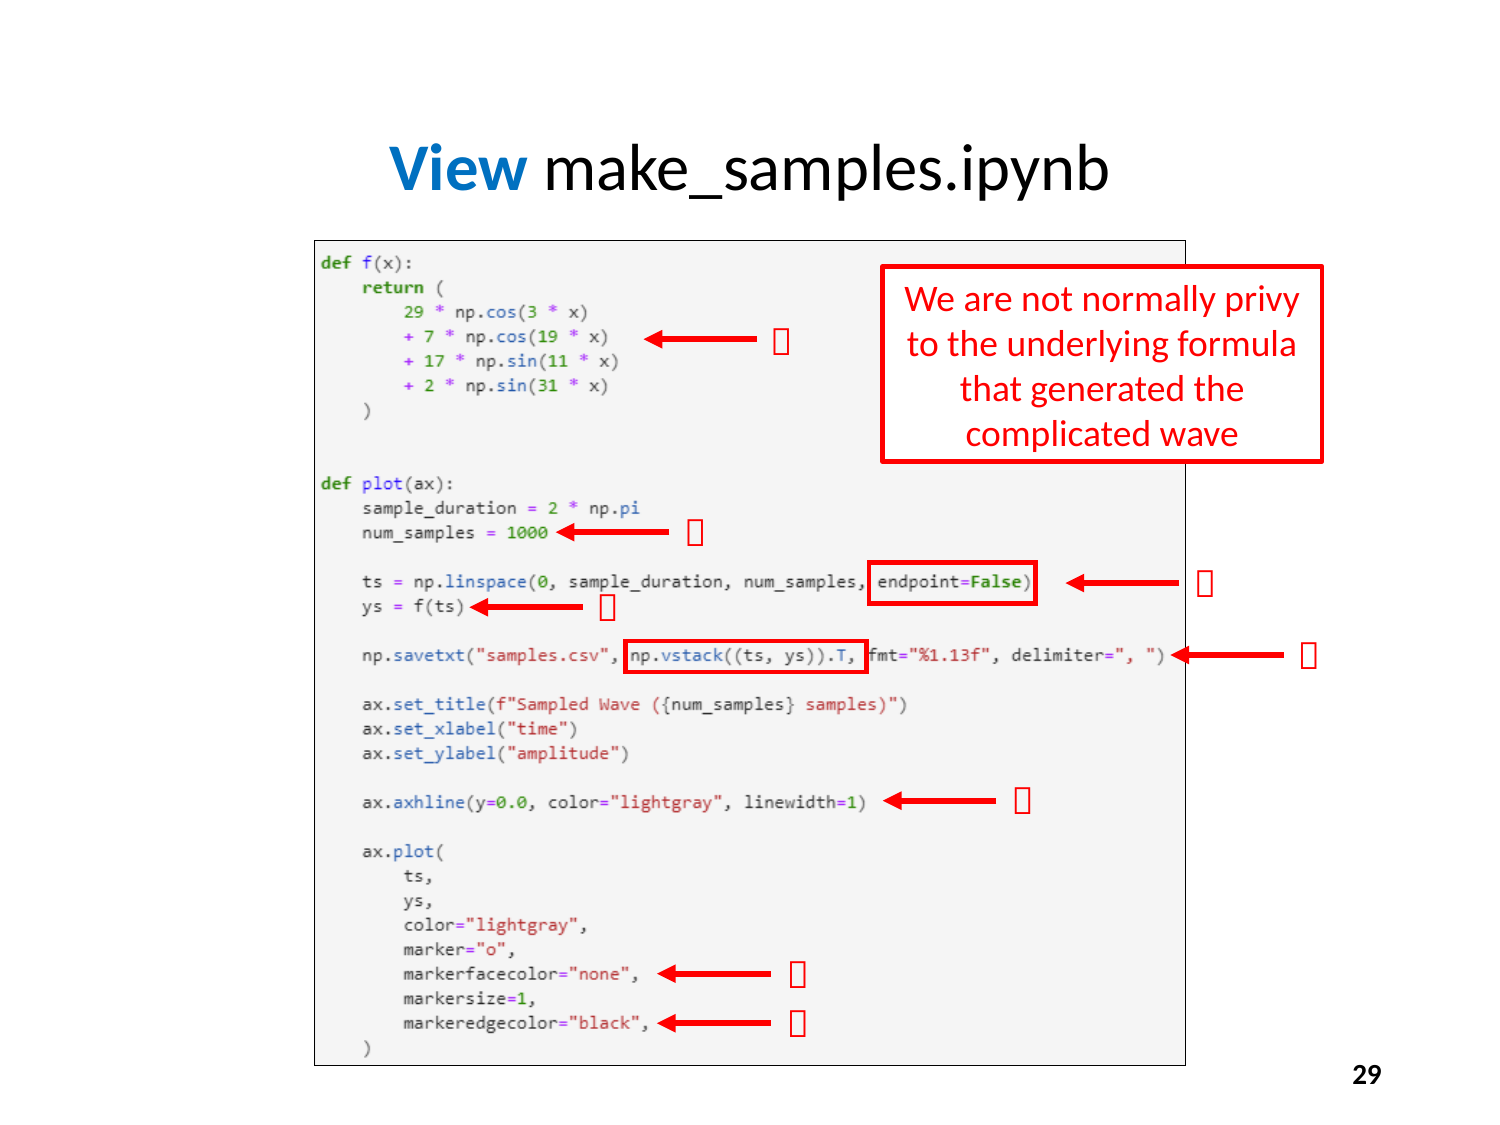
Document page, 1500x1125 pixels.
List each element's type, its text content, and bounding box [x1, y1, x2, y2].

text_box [882, 769, 1060, 831]
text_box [469, 576, 645, 638]
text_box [656, 943, 835, 992]
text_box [656, 992, 835, 1054]
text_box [1170, 625, 1346, 686]
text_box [555, 501, 733, 563]
slide_number 29 [1059, 1042, 1397, 1103]
picture [314, 240, 1186, 1065]
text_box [643, 310, 819, 372]
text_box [1065, 552, 1243, 614]
title View make_samples.ipynb [103, 59, 1397, 278]
text_box We are not normally privy to the underlying formula that generated the complicated wave [1186, 266, 1323, 462]
